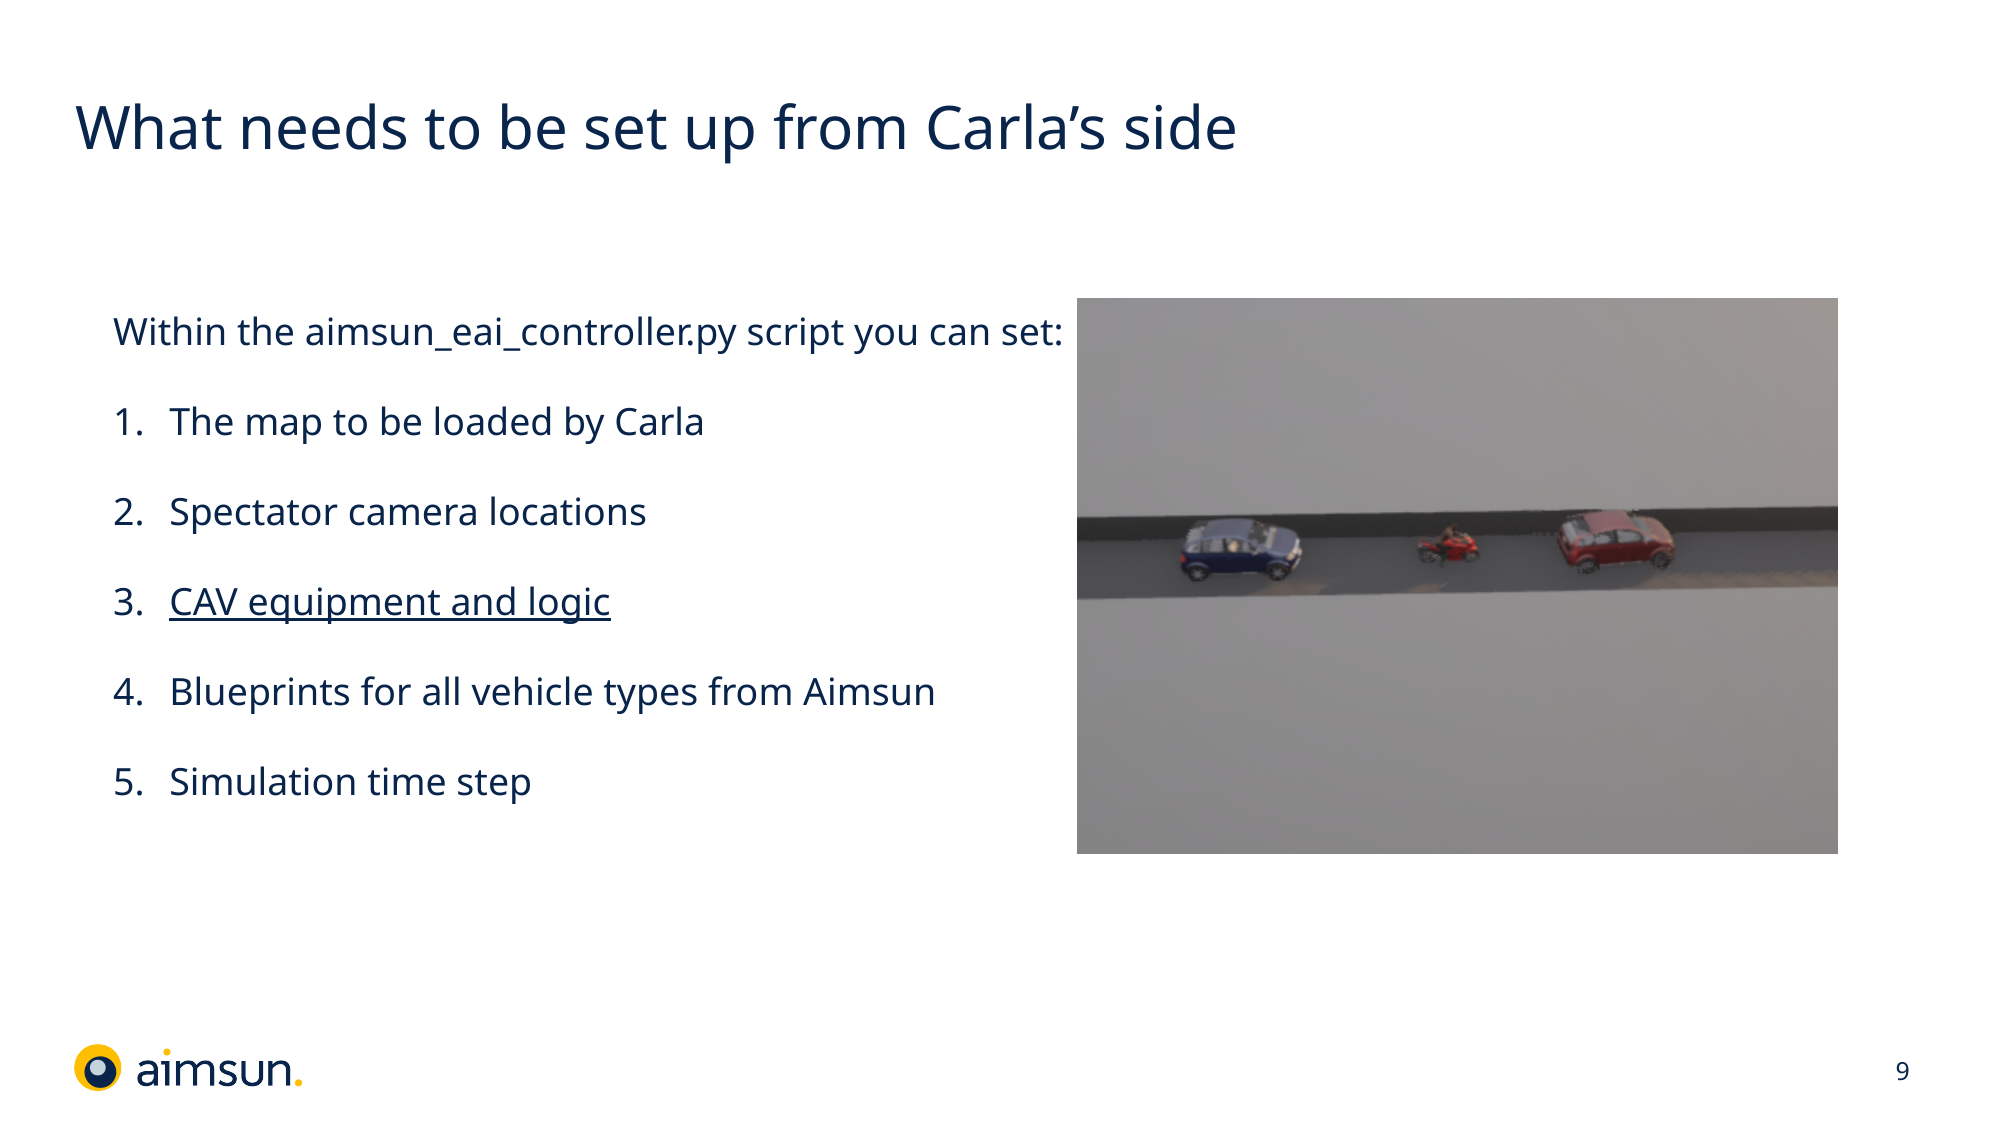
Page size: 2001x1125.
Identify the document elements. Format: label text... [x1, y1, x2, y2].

text_box Within the aimsun_eai_controller.py script you can set: The map to be loaded by Carla Spectator camera locations CAV equipment and logic Blueprints for all vehicle types from Aimsun Simulation time step [98, 255, 1661, 946]
slide_number 9 [1474, 1042, 1925, 1103]
title What needs to be set up from Carla’s side [75, 75, 1282, 181]
picture [48, 1018, 328, 1117]
picture [1077, 298, 1838, 854]
